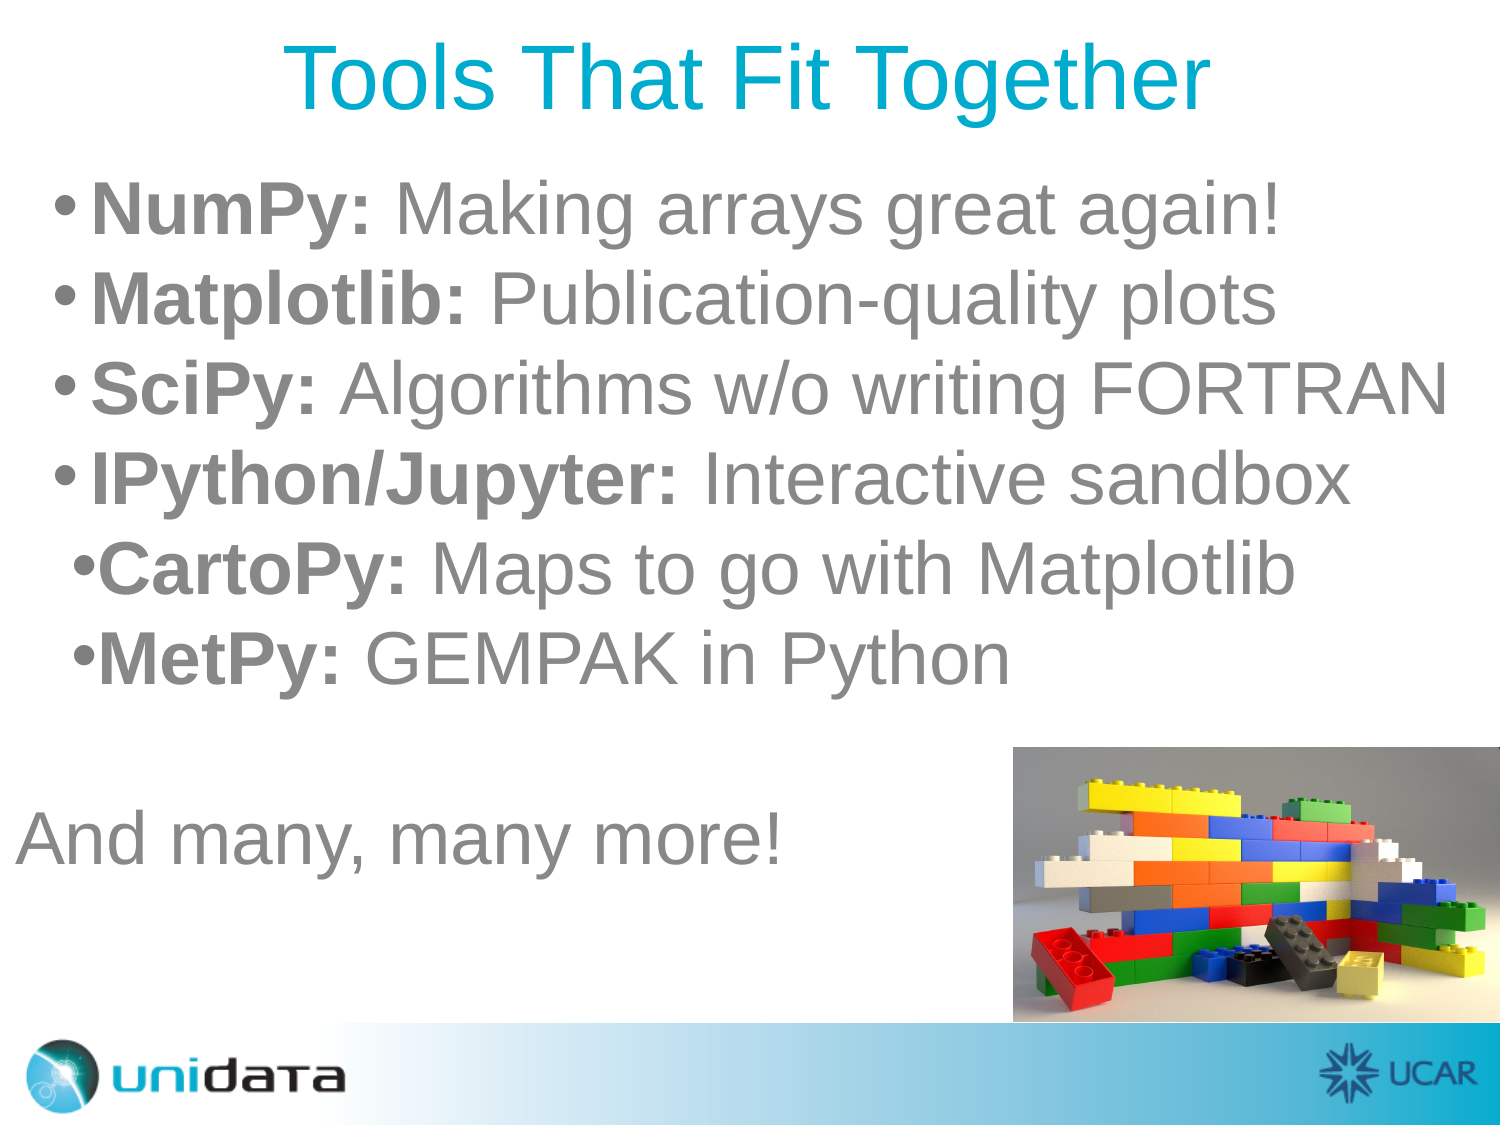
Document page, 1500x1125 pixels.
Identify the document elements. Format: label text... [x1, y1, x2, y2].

title Tools That Fit Together [71, 0, 1425, 144]
list NumPy: Making arrays great again! Matplotlib: Publication-quality plots SciPy: Algorithms w/o writing FORTRAN IPython/Jupyter: Interactive sandbox CartoPy: Maps to go with Matplotlib MetPy: GEMPAK in Python And many, many more! [0, 144, 1475, 1024]
picture [2, 747, 1500, 1125]
